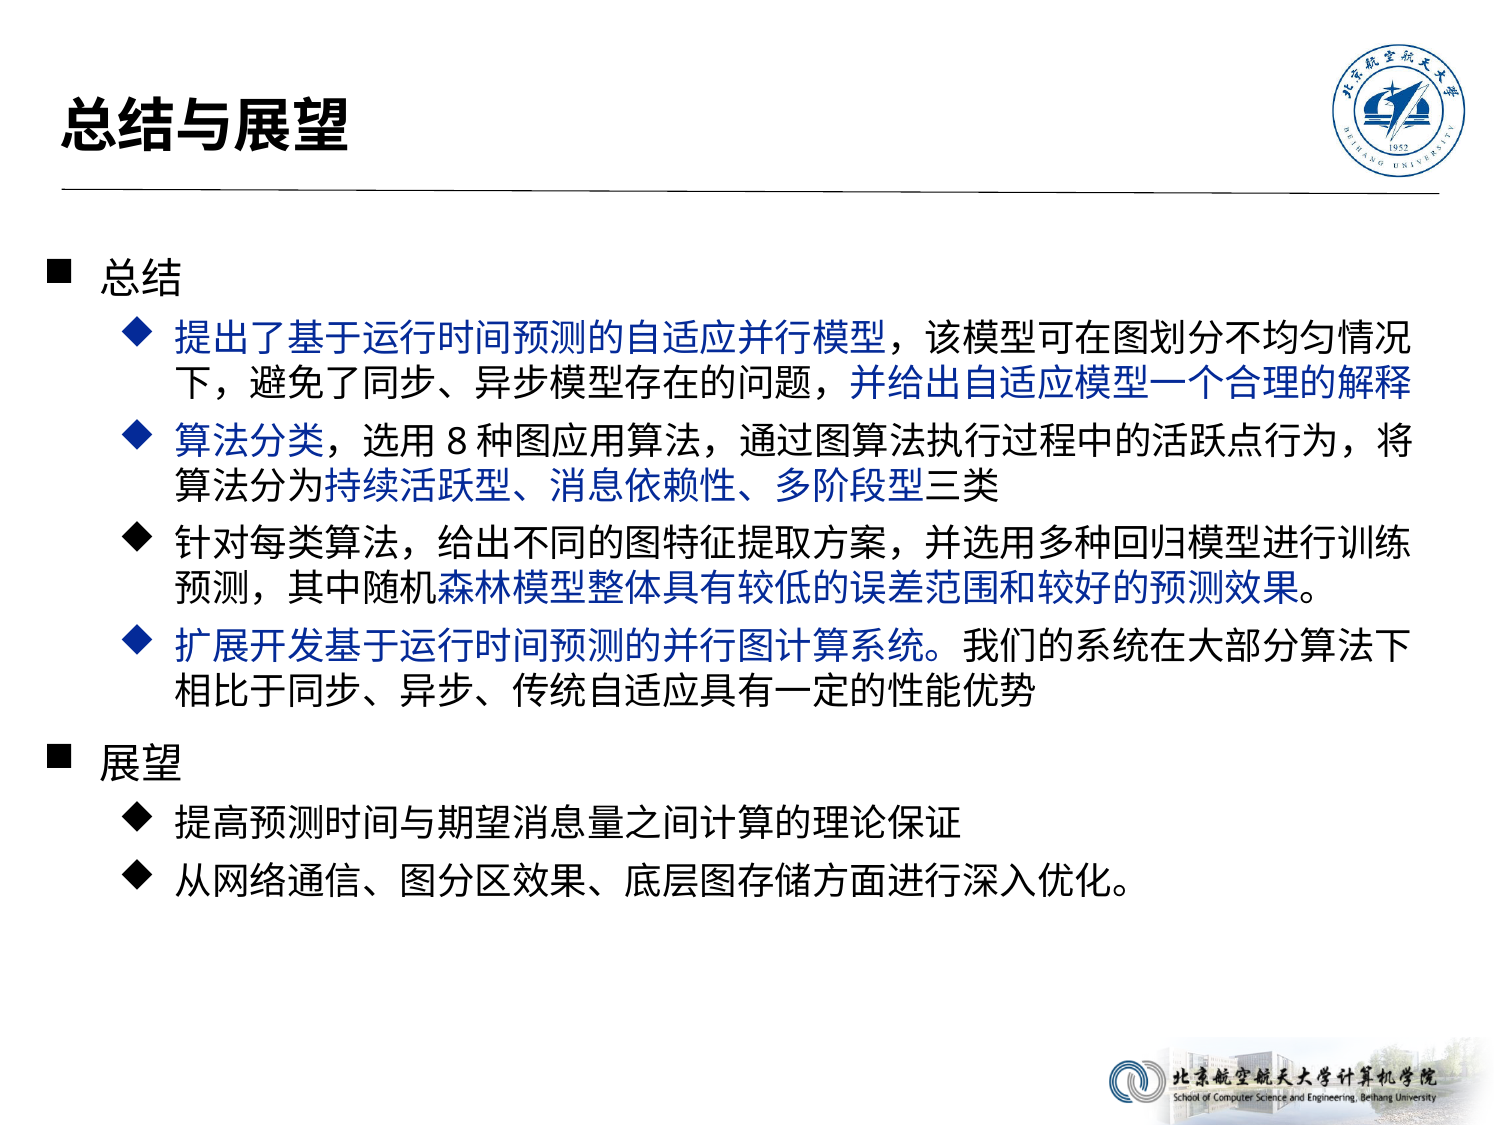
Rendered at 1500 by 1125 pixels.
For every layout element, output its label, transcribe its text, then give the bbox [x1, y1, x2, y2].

picture [1331, 43, 1466, 178]
picture [1084, 1037, 1499, 1125]
text_box 总结与展望 [44, 80, 1331, 166]
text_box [61, 189, 1440, 194]
text_box 总结 提出了基于运行时间预测的自适应并行模型，该模型可在图划分不均匀情况下，避免了同步、异步模型存在的问题，并给出自适应模型一个合理的解释 算法分类，选用8种图应用算法，通过图算法执行过程中的活跃点行为，将算法分为持续活跃型、消息依赖性、多阶段型三类 针对每类算法，给出不同的图特征提取方案，并选用多种回归模型进行训练预测，其中随机森林模型整体具有较低的误差范围和较好的预测效果。 扩展开发基于运行时间预测的并行图计算系统。我们的系统在大部分算法下相比于同步、异步、传统自适应具有一定的性能优势 展望 提高预测时间与期望消息量之间计算的理论保证 从网络通信、图分区效果、底层图存储方面进行深入优化。 [28, 219, 1440, 1105]
